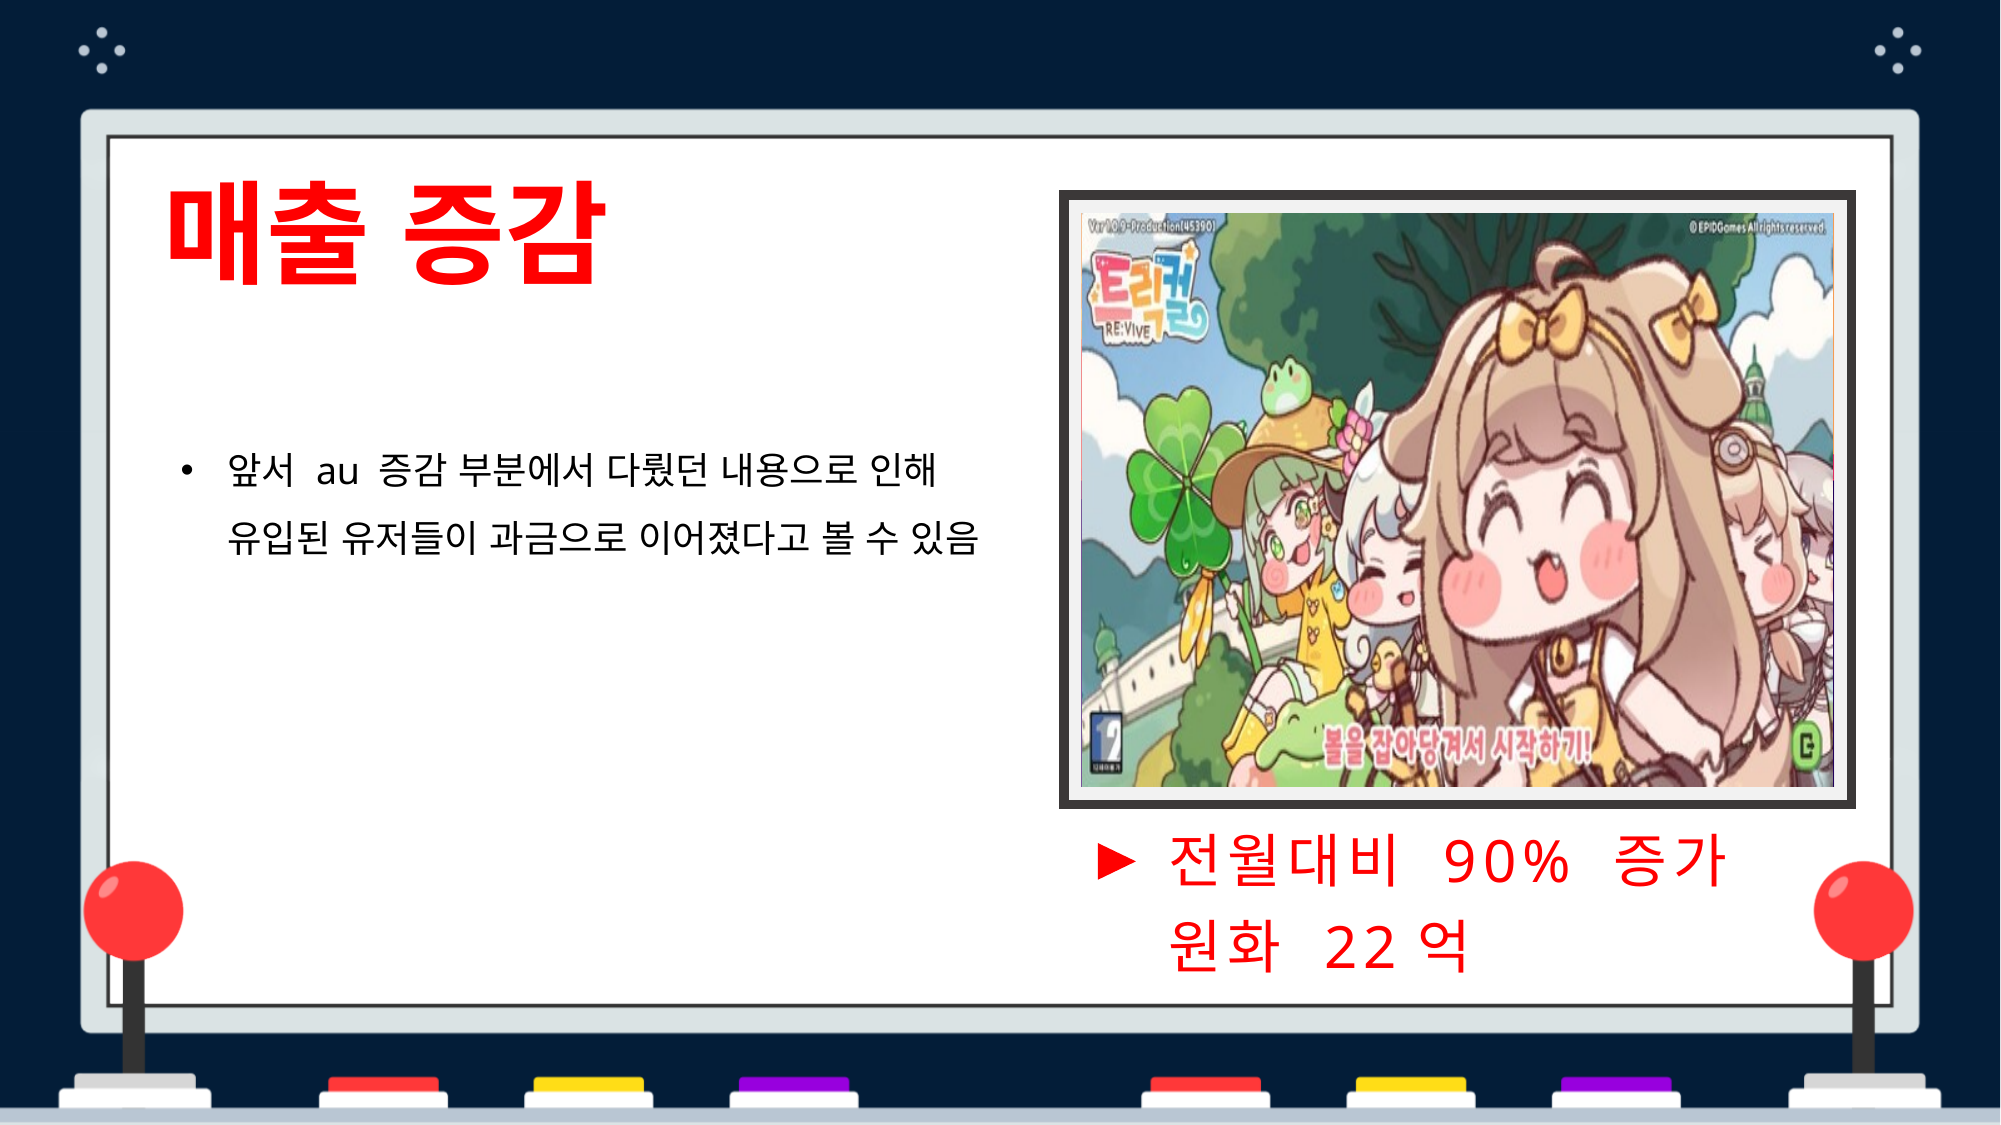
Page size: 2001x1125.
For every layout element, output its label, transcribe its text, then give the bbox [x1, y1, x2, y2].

picture [0, 0, 2001, 1125]
text_box [1096, 841, 1139, 882]
text_box 매출 증감 [148, 155, 936, 306]
text_box 전월대비 90% 증가 [1153, 816, 1835, 902]
text_box [1063, 194, 1853, 805]
text_box 앞서 au 증감 부분에서 다뤘던 내용으로 인해 유입된 유저들이 과금으로 이어졌다고 볼 수 있음 [165, 417, 1000, 567]
text_box 원화 22억 [1153, 902, 1808, 988]
